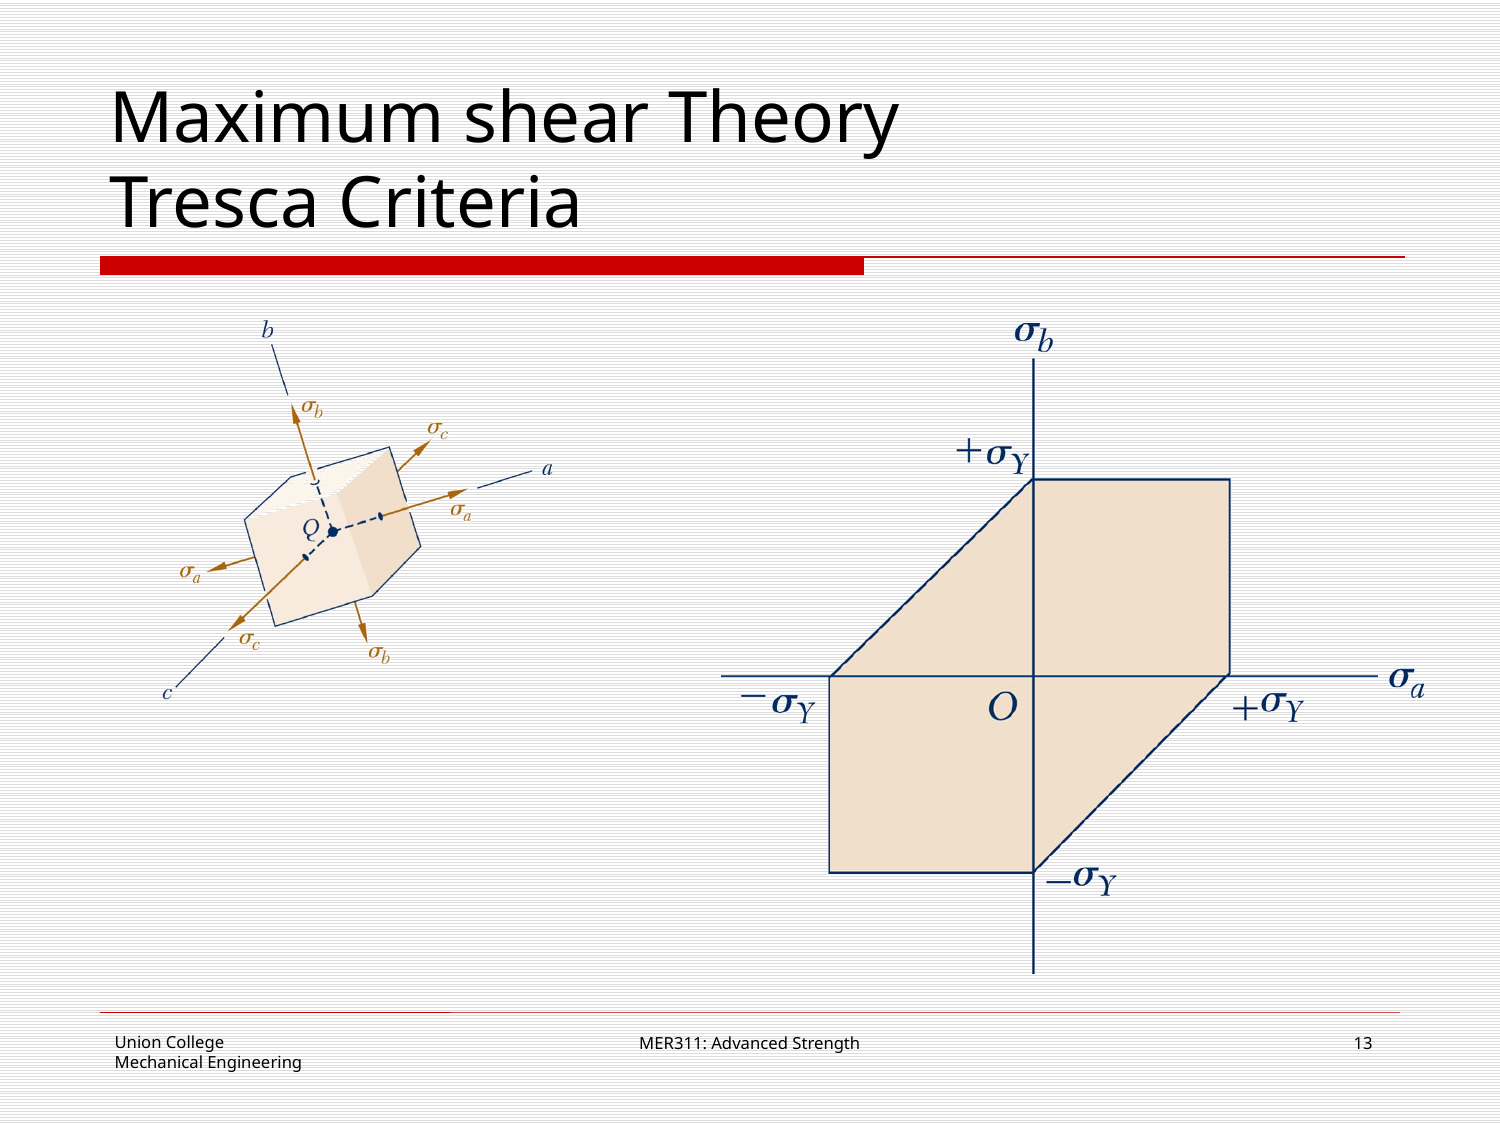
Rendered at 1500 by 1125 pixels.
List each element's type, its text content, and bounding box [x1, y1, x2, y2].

title Maximum shear Theory Tresca Criteria [93, 49, 1407, 250]
footer MER311: Advanced Strength [512, 1024, 988, 1101]
slide_number 13 [1074, 1024, 1388, 1101]
picture [720, 312, 1425, 976]
picture [162, 312, 553, 701]
